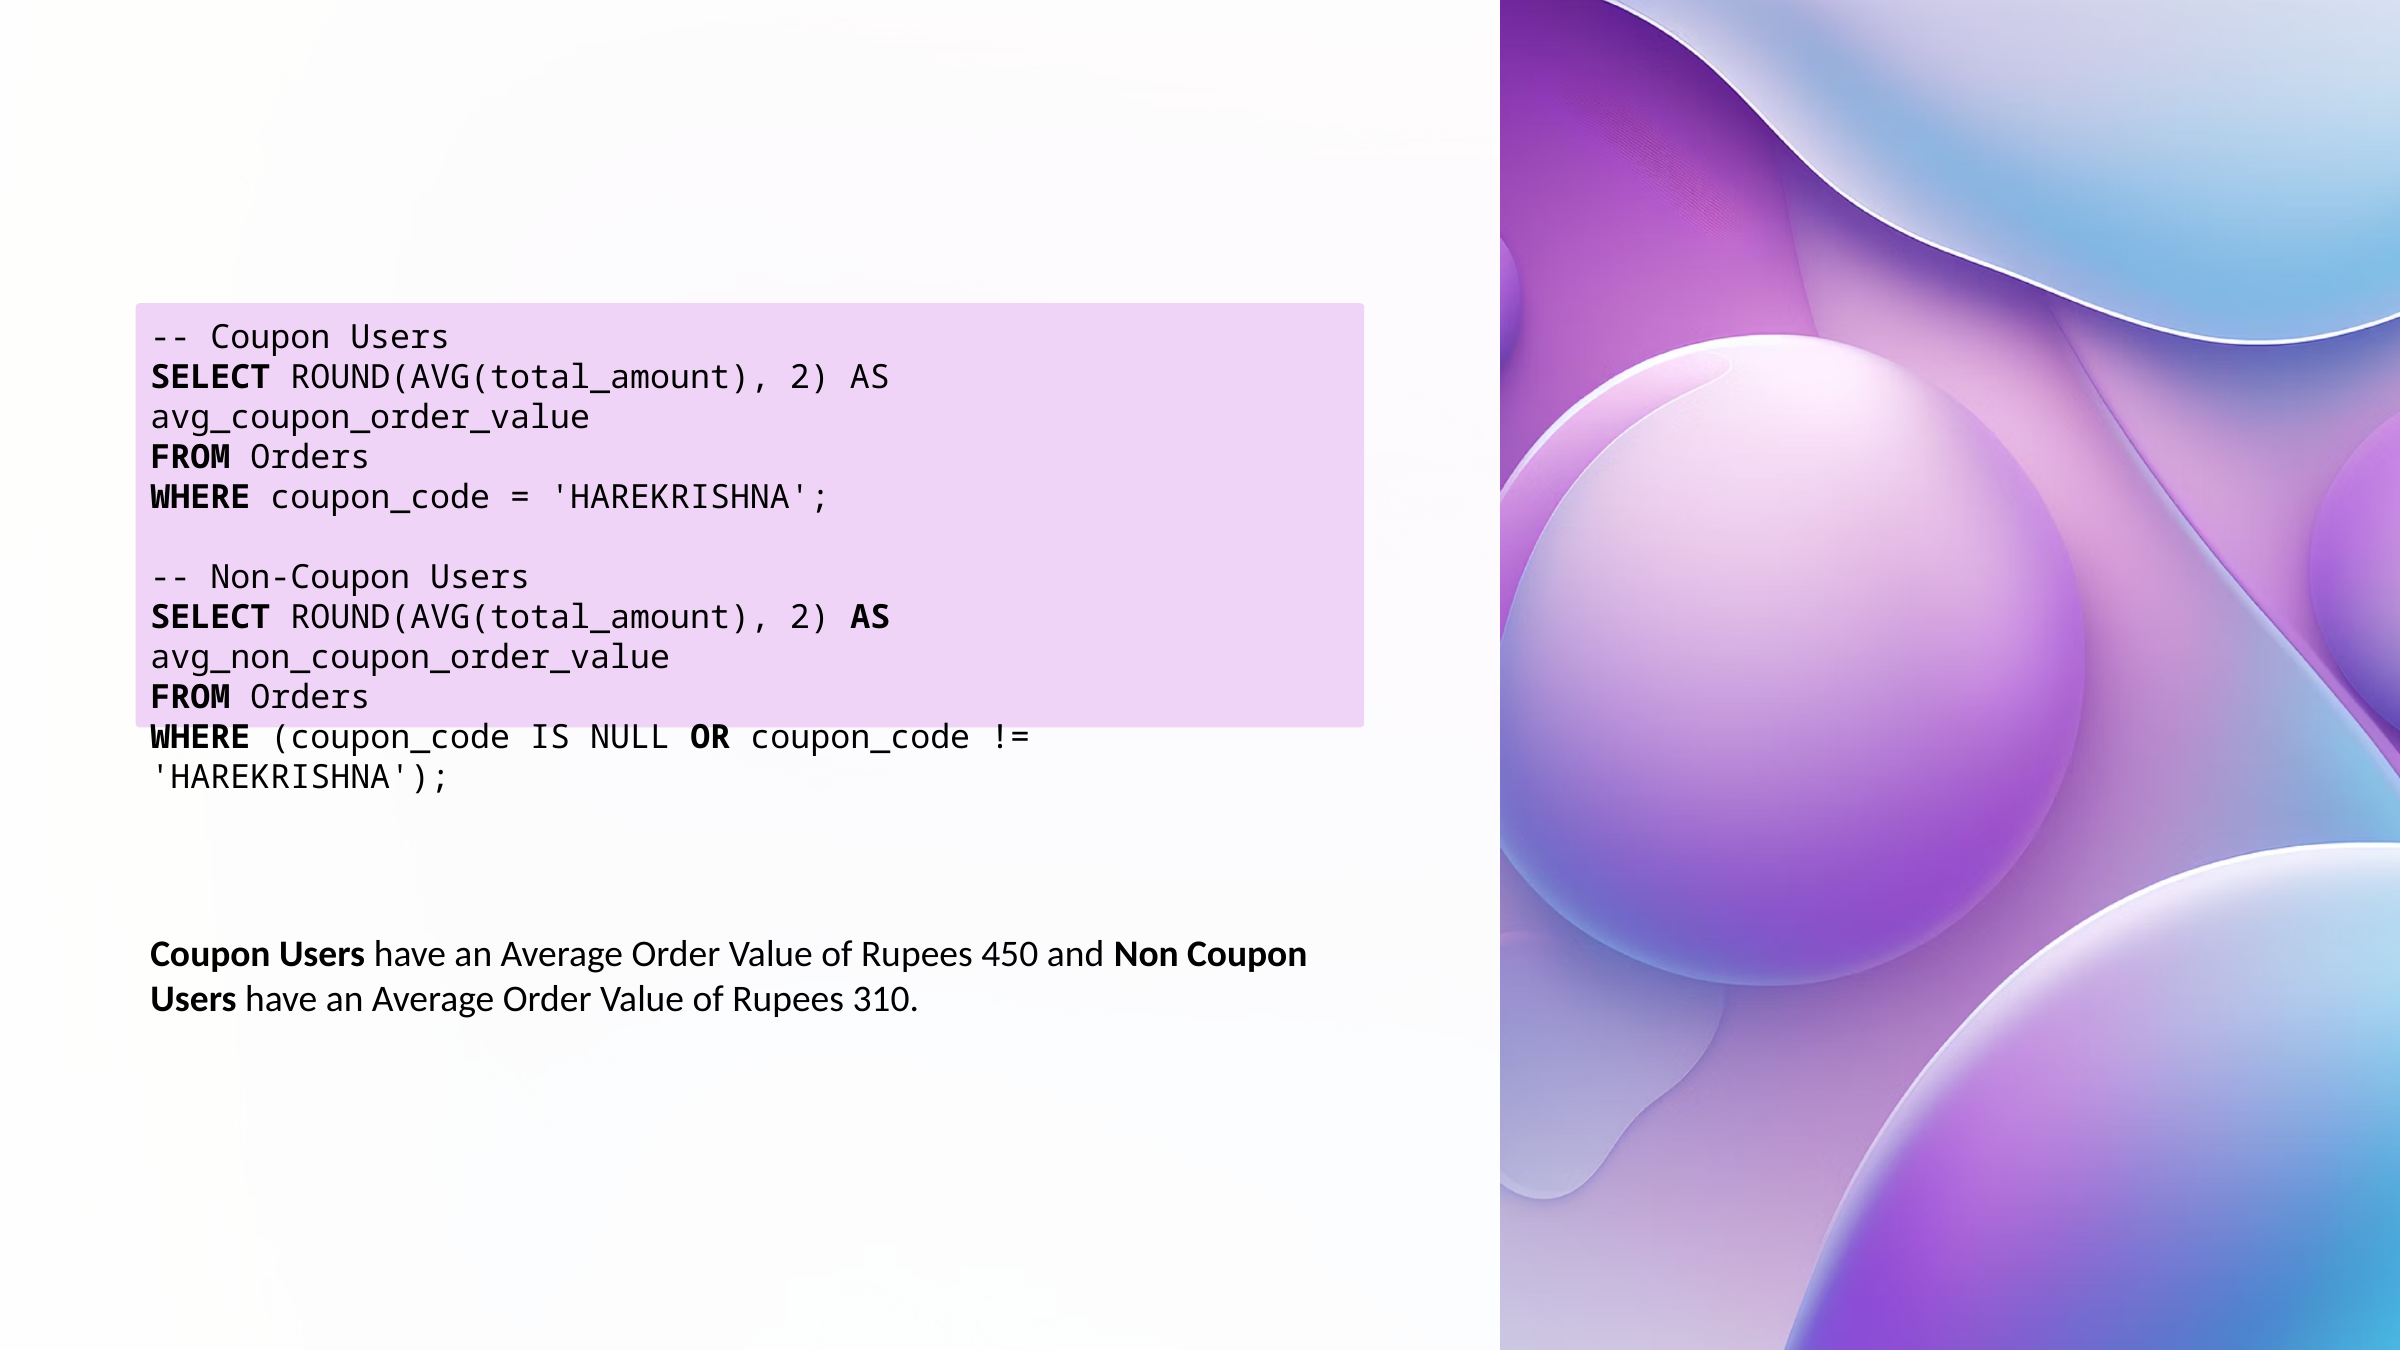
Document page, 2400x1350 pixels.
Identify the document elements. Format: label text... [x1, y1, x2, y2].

picture [1499, 0, 2400, 1350]
text_box [135, 303, 1365, 308]
text_box -- Coupon Users SELECT ROUND(AVG(total_amount), 2) AS avg_coupon_order_value FROM Orders WHERE coupon_code = 'HAREKRISHNA'; -- Non-Coupon Users SELECT ROUND(AVG(total_amount), 2) AS avg_non_coupon_order_value FROM Orders WHERE (coupon_code IS NULL OR coupon_code != 'HAREKRISHNA'); [135, 308, 1365, 842]
text_box Coupon Users have an Average Order Value of Rupees 450 and Non Coupon Users have an Average Order Value of Rupees 310. [135, 921, 1377, 1072]
